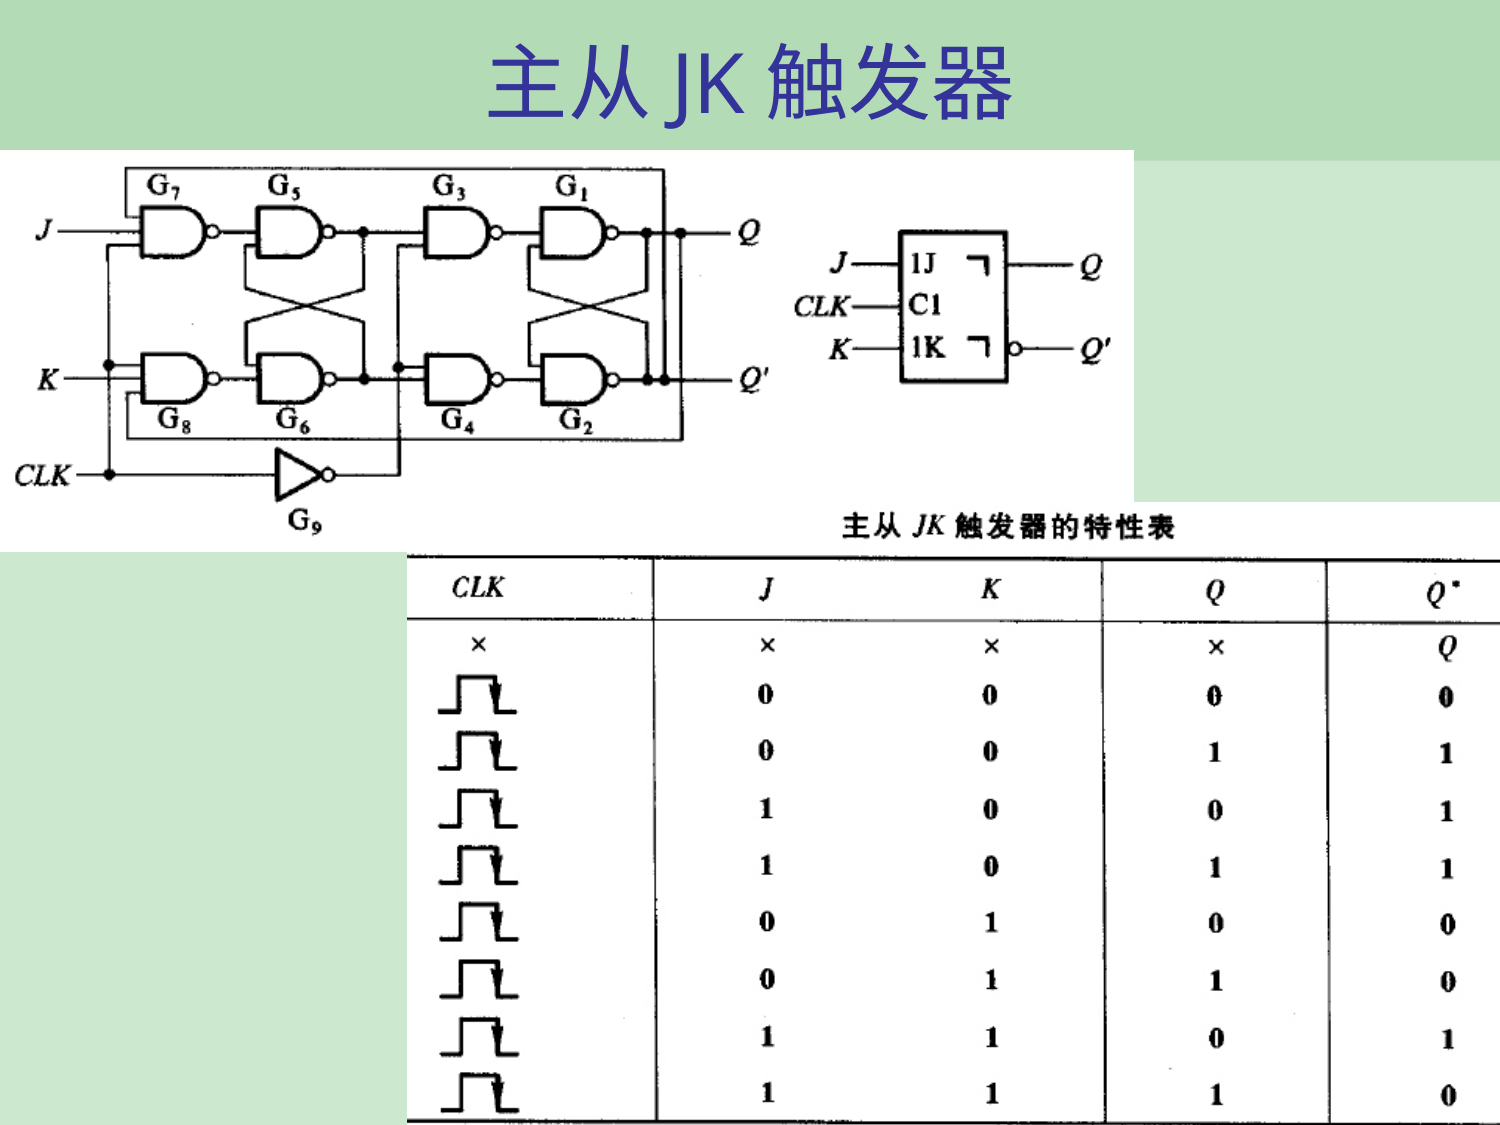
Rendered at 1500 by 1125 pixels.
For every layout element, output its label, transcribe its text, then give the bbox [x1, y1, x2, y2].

title 主从JK触发器 [17, 11, 1483, 149]
picture [0, 150, 1500, 1125]
